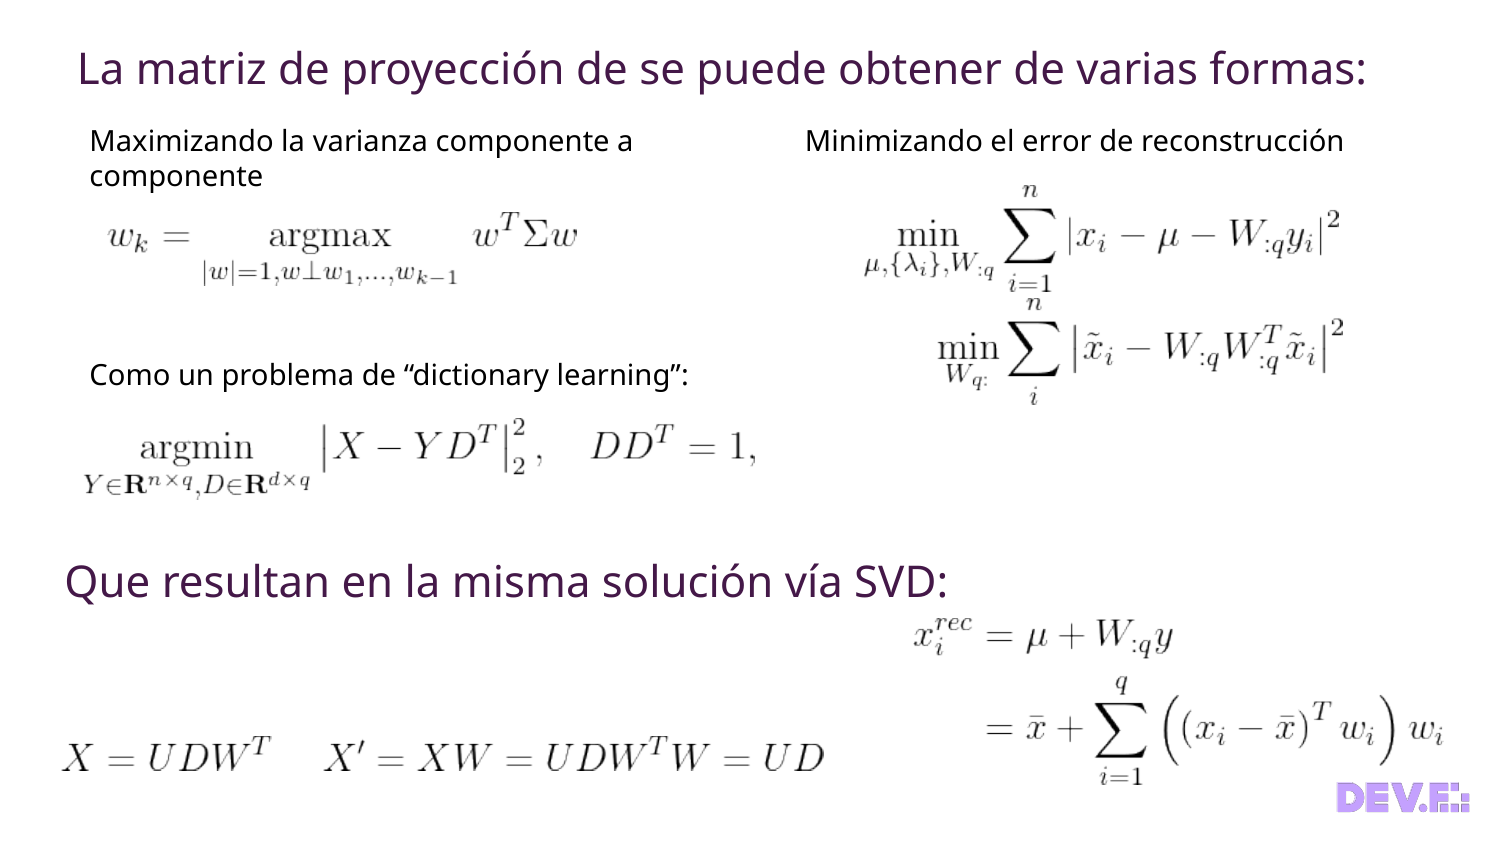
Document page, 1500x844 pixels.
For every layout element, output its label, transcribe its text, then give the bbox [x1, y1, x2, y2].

picture [83, 418, 755, 501]
picture [864, 185, 1339, 293]
picture [61, 735, 272, 771]
text_box Maximizando la varianza componente a componente [74, 107, 761, 208]
picture [913, 618, 1474, 818]
text_box La matriz de proyección de se puede obtener de varias formas: [61, 25, 1470, 102]
picture [107, 212, 577, 287]
picture [937, 298, 1343, 406]
picture [322, 735, 824, 771]
text_box Que resultan en la misma solución vía SVD: [49, 538, 1457, 614]
text_box Minimizando el error de reconstrucción [789, 107, 1500, 173]
text_box Como un problema de “dictionary learning”: [74, 341, 795, 407]
